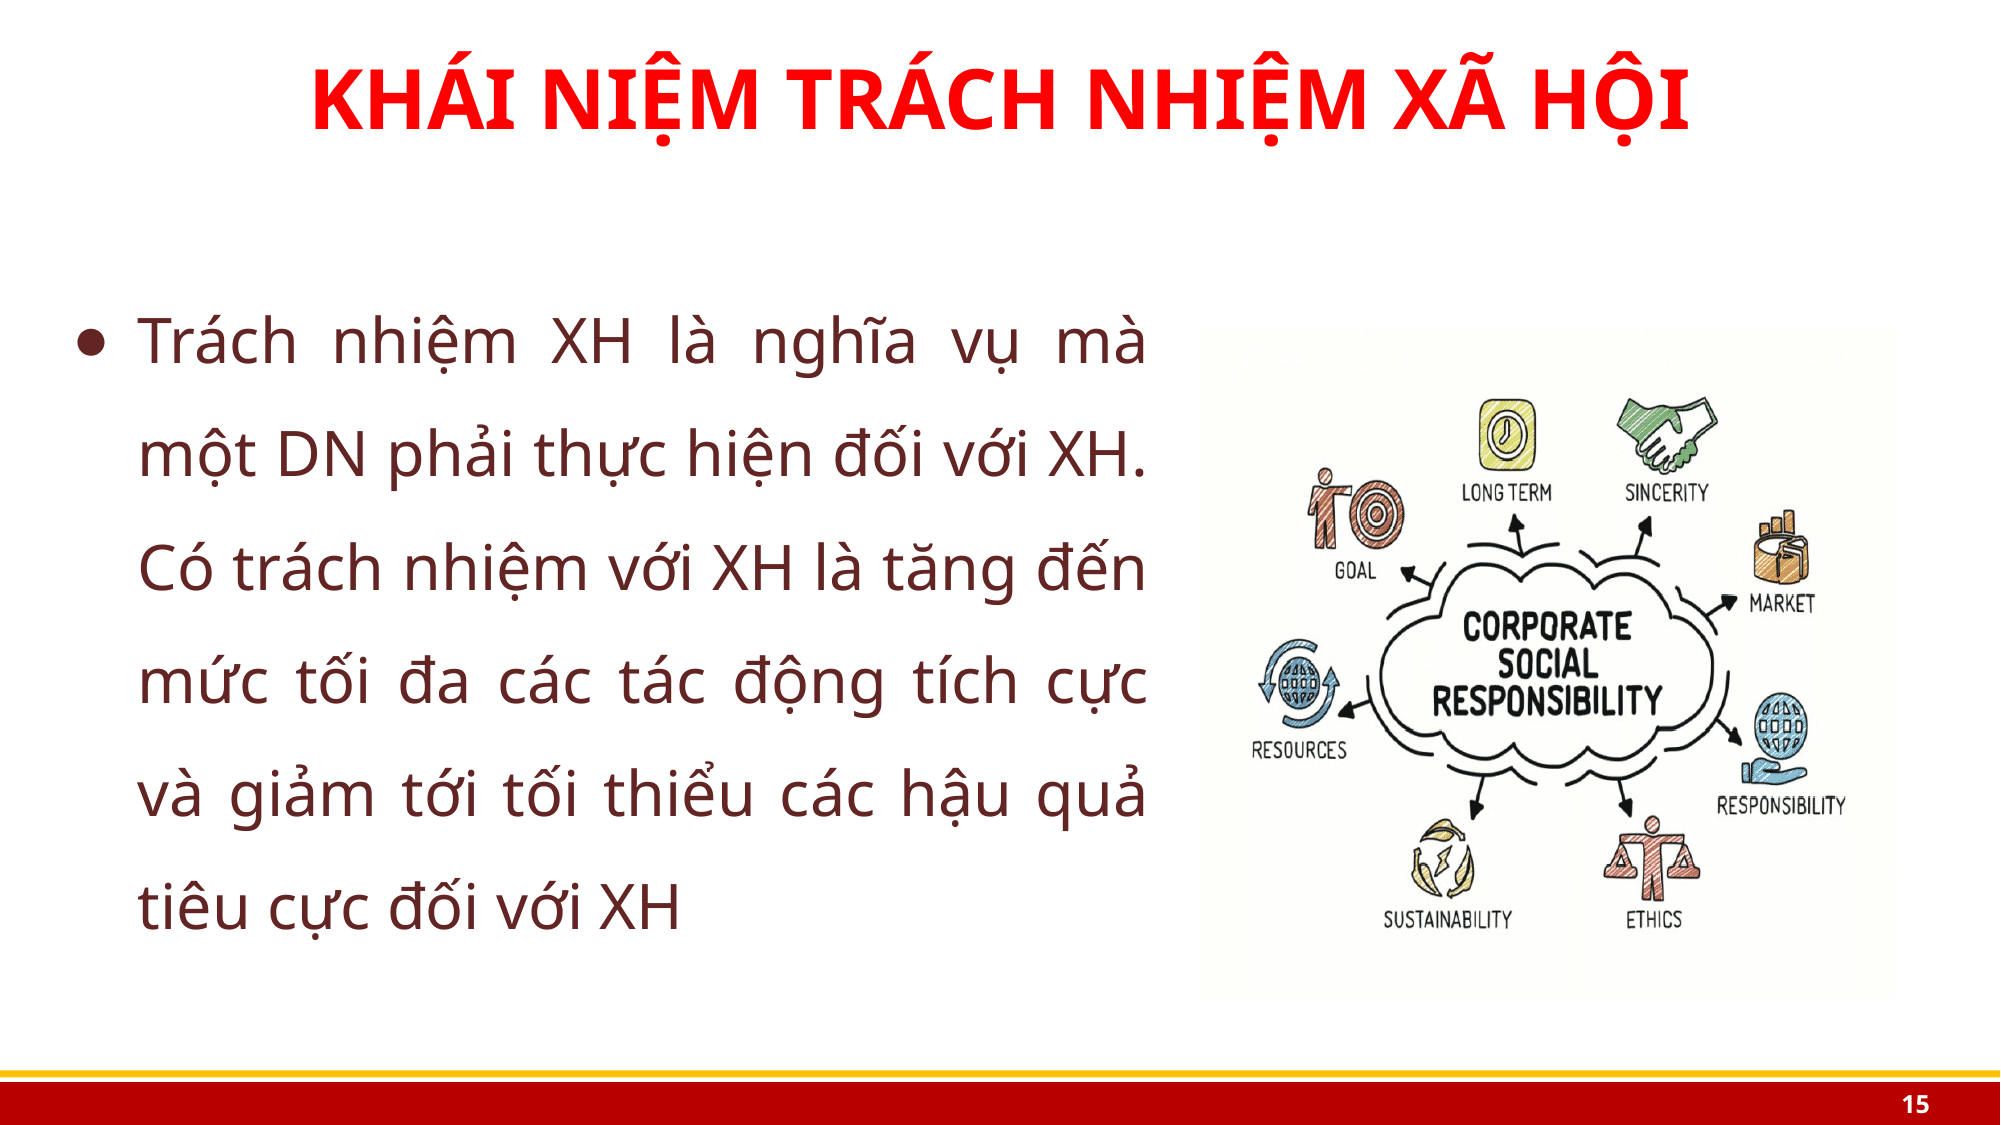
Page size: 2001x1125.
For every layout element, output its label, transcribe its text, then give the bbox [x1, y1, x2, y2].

list Trách nhiệm XH là nghĩa vụ mà một DN phải thực hiện đối với XH. Có trách nhiệm với XH là tăng đến mức tối đa các tác động tích cực và giảm tới tối thiểu các hậu quả tiêu cực đối với XH [57, 255, 1166, 1035]
picture [1200, 326, 1898, 1000]
title KHÁI NIỆM TRÁCH NHIỆM XÃ HỘI [55, 7, 1945, 185]
slide_number 15 [1815, 1082, 1945, 1125]
